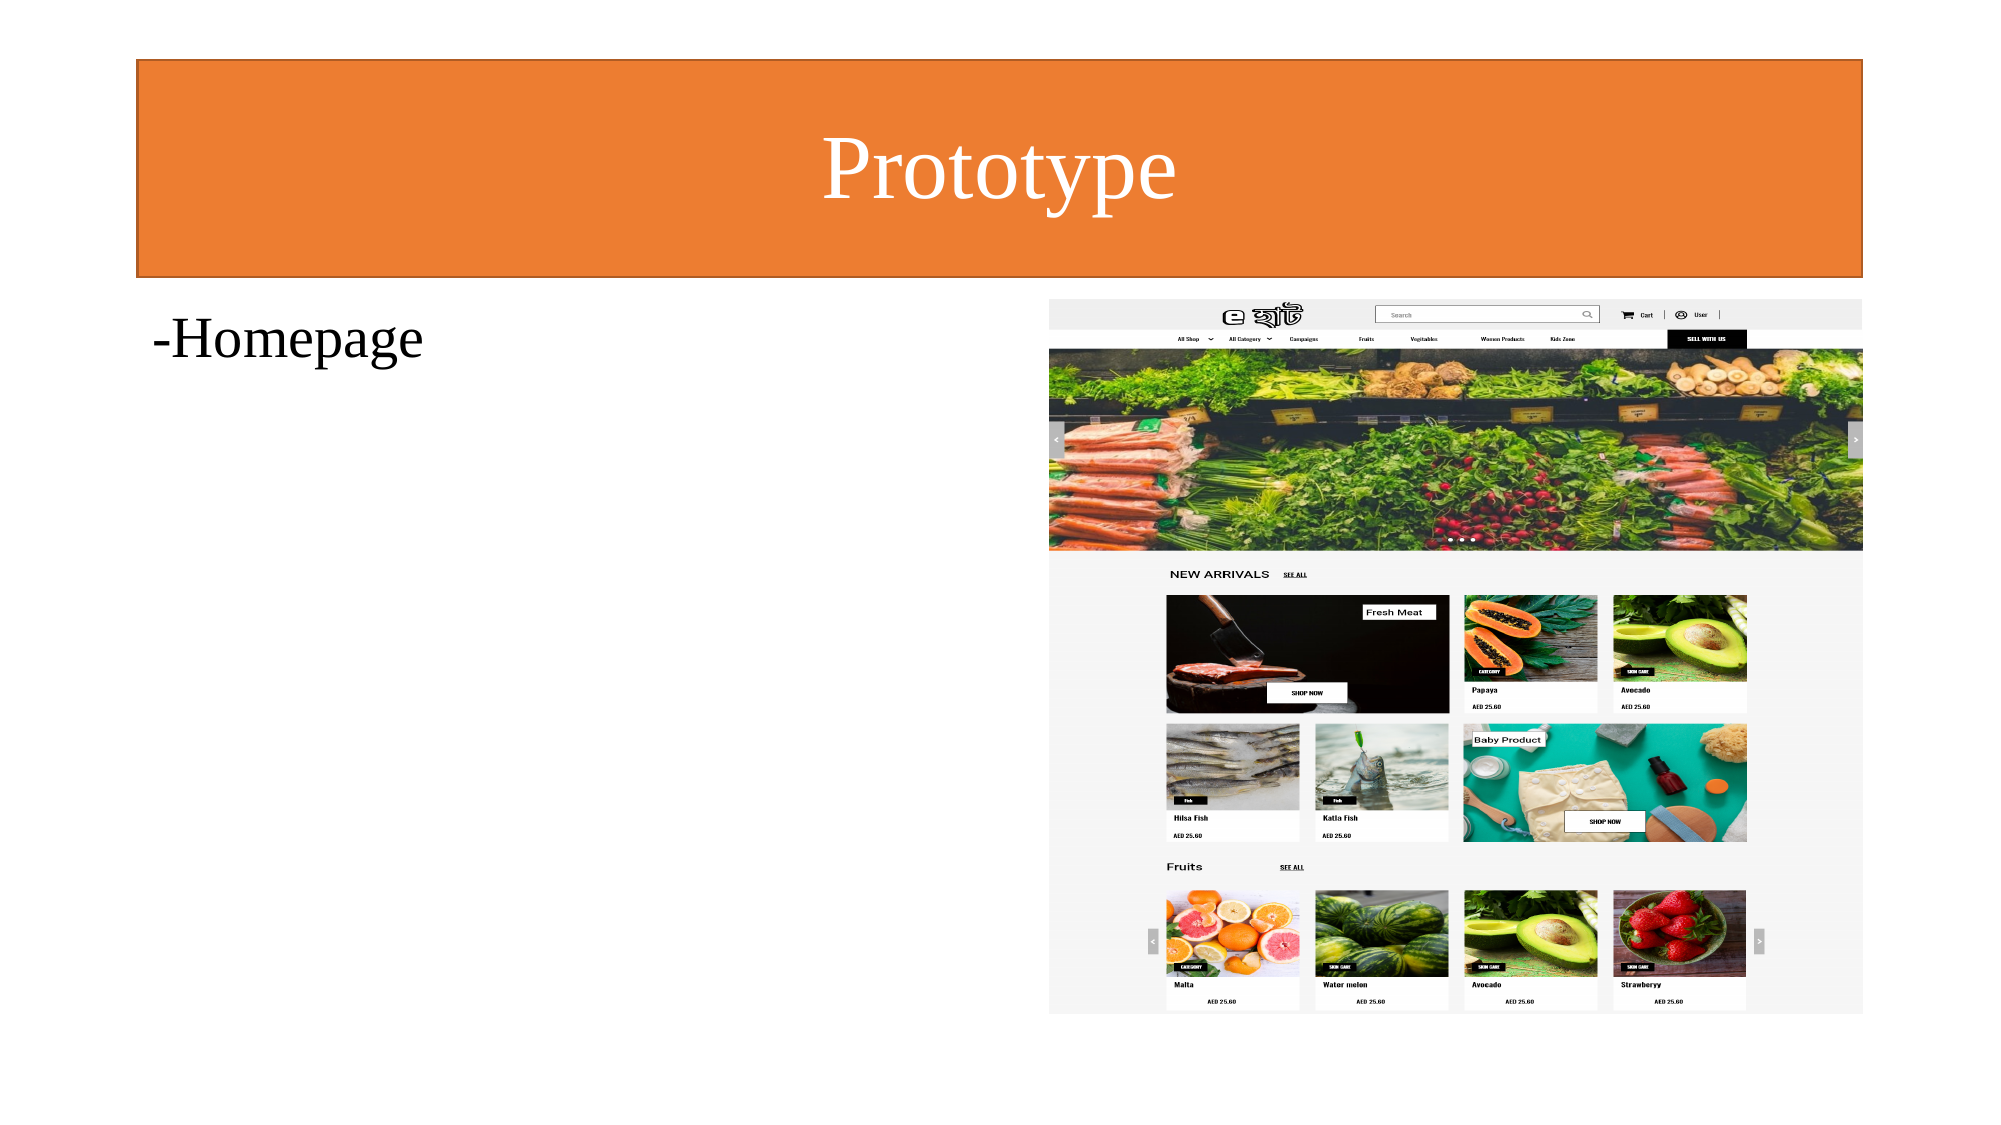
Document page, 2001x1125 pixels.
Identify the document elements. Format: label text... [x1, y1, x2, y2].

list -Homepage [137, 299, 988, 1014]
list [1049, 299, 1863, 1014]
title Prototype [136, 59, 1863, 278]
